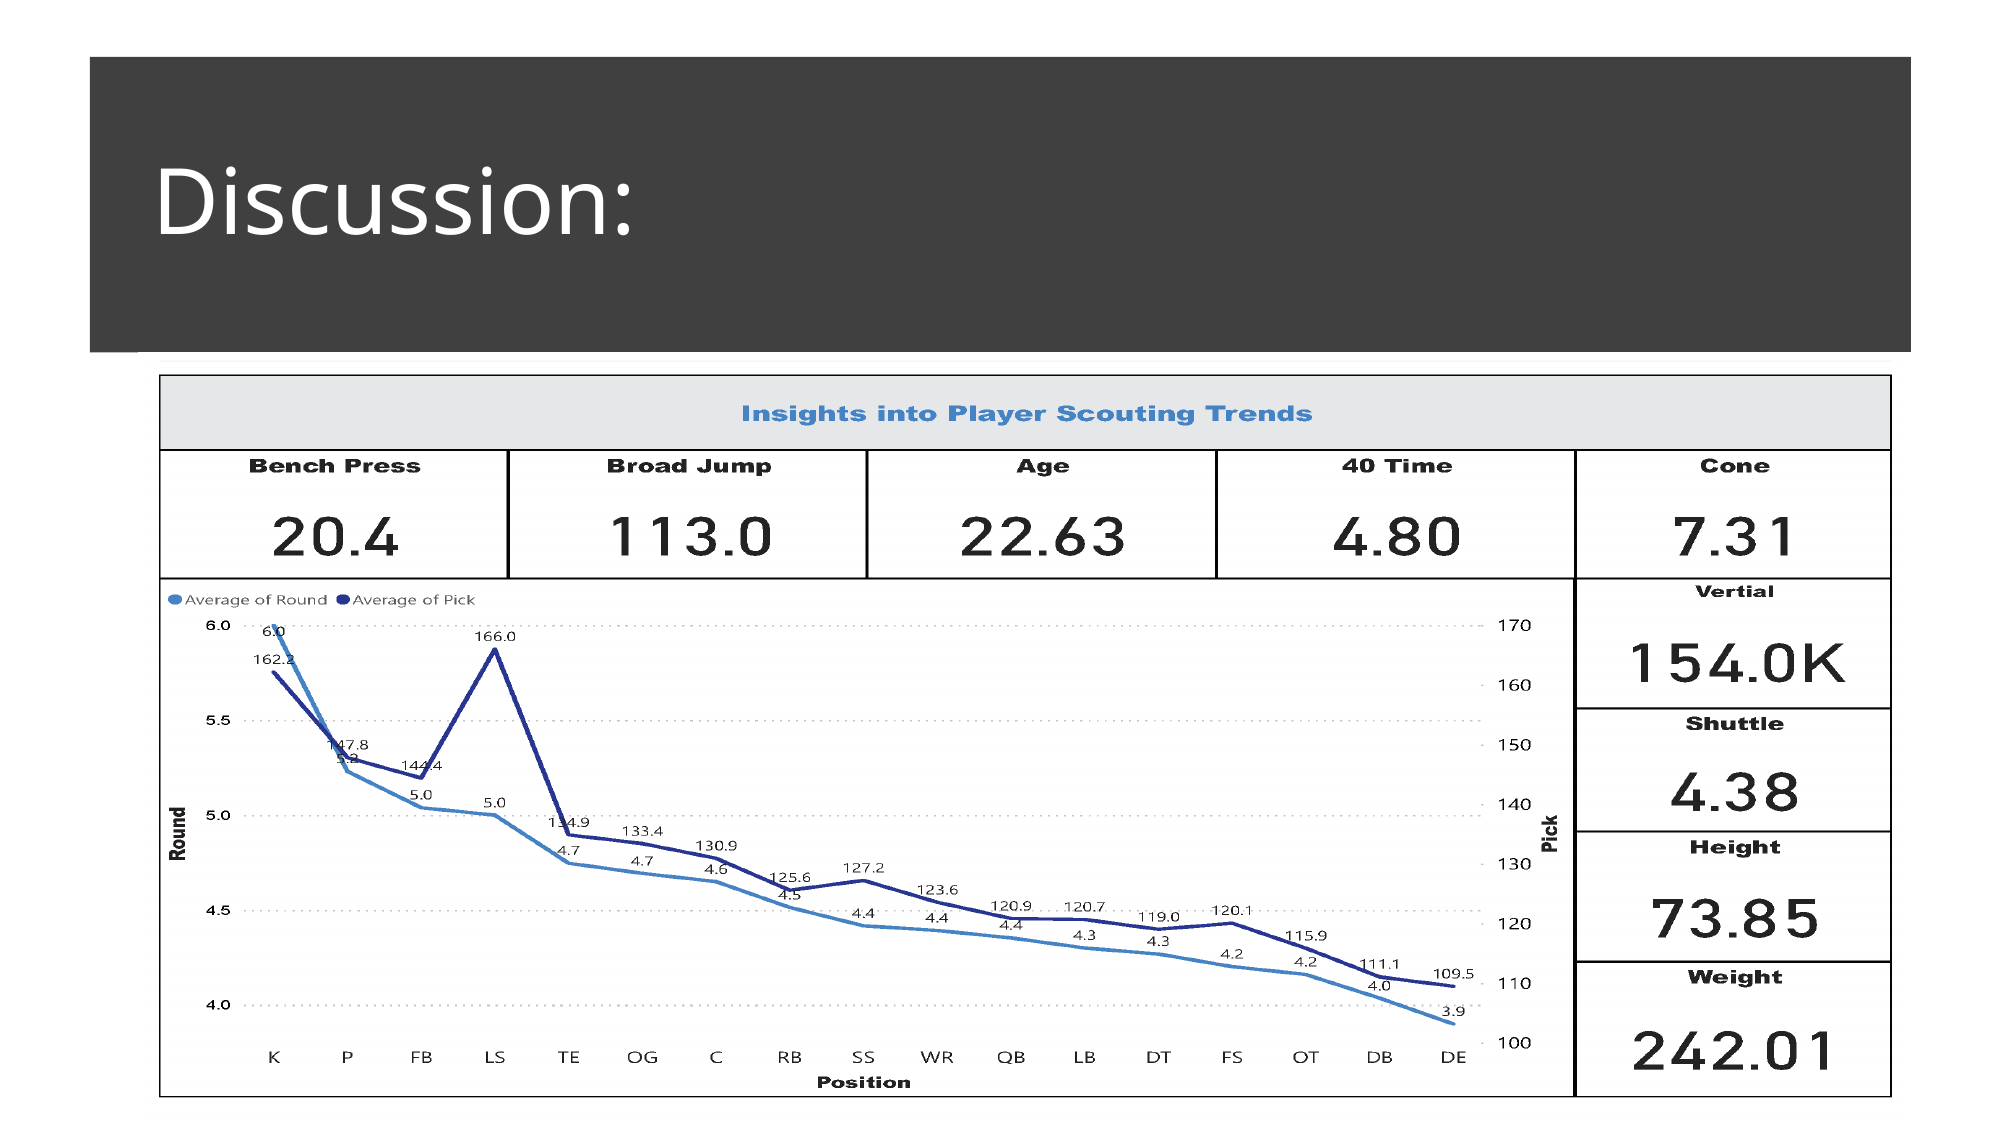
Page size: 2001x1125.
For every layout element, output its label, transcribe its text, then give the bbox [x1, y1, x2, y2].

picture [137, 352, 1911, 1125]
text_box [89, 56, 1912, 353]
title Discussion: [137, 96, 1863, 314]
